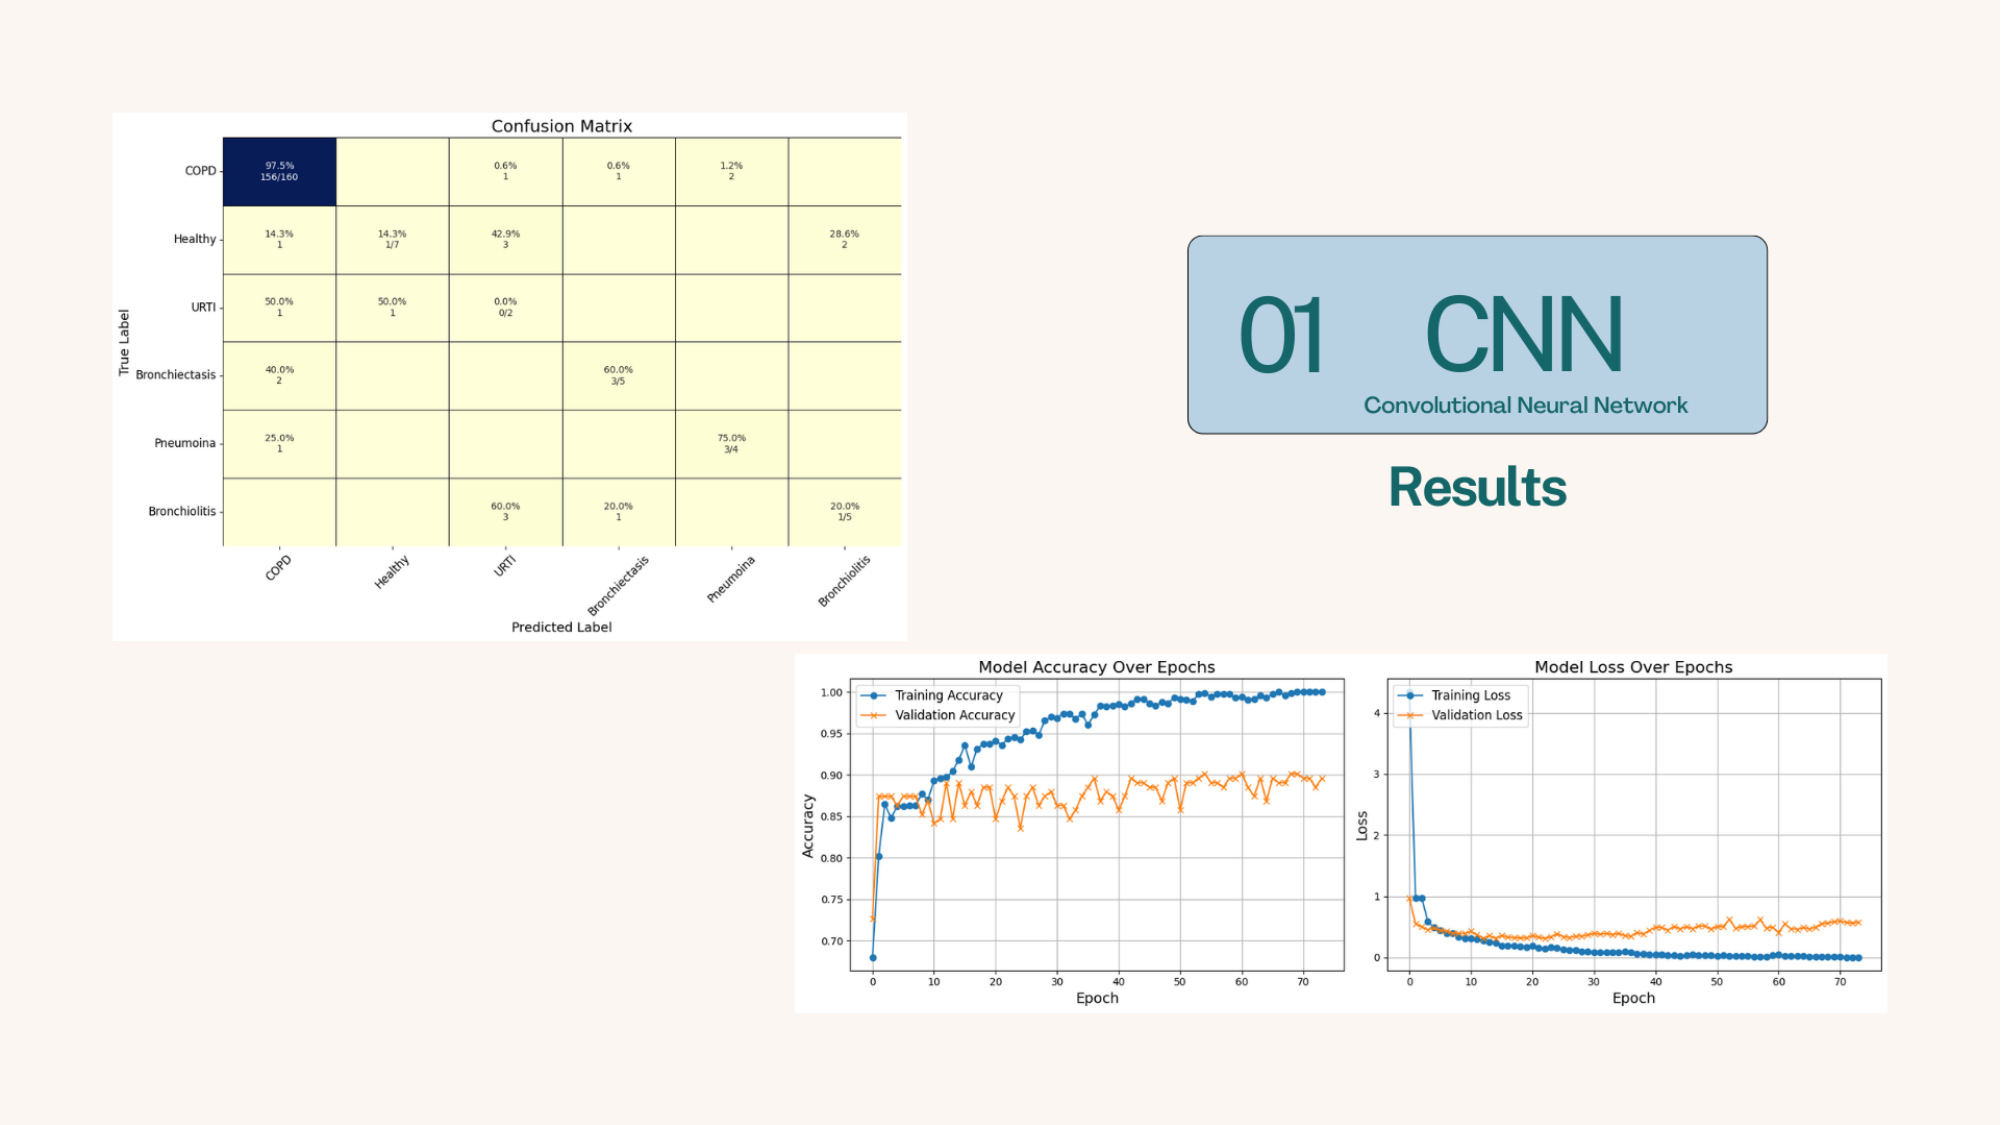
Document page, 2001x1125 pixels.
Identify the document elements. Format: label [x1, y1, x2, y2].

list [0, 0, 2000, 1125]
